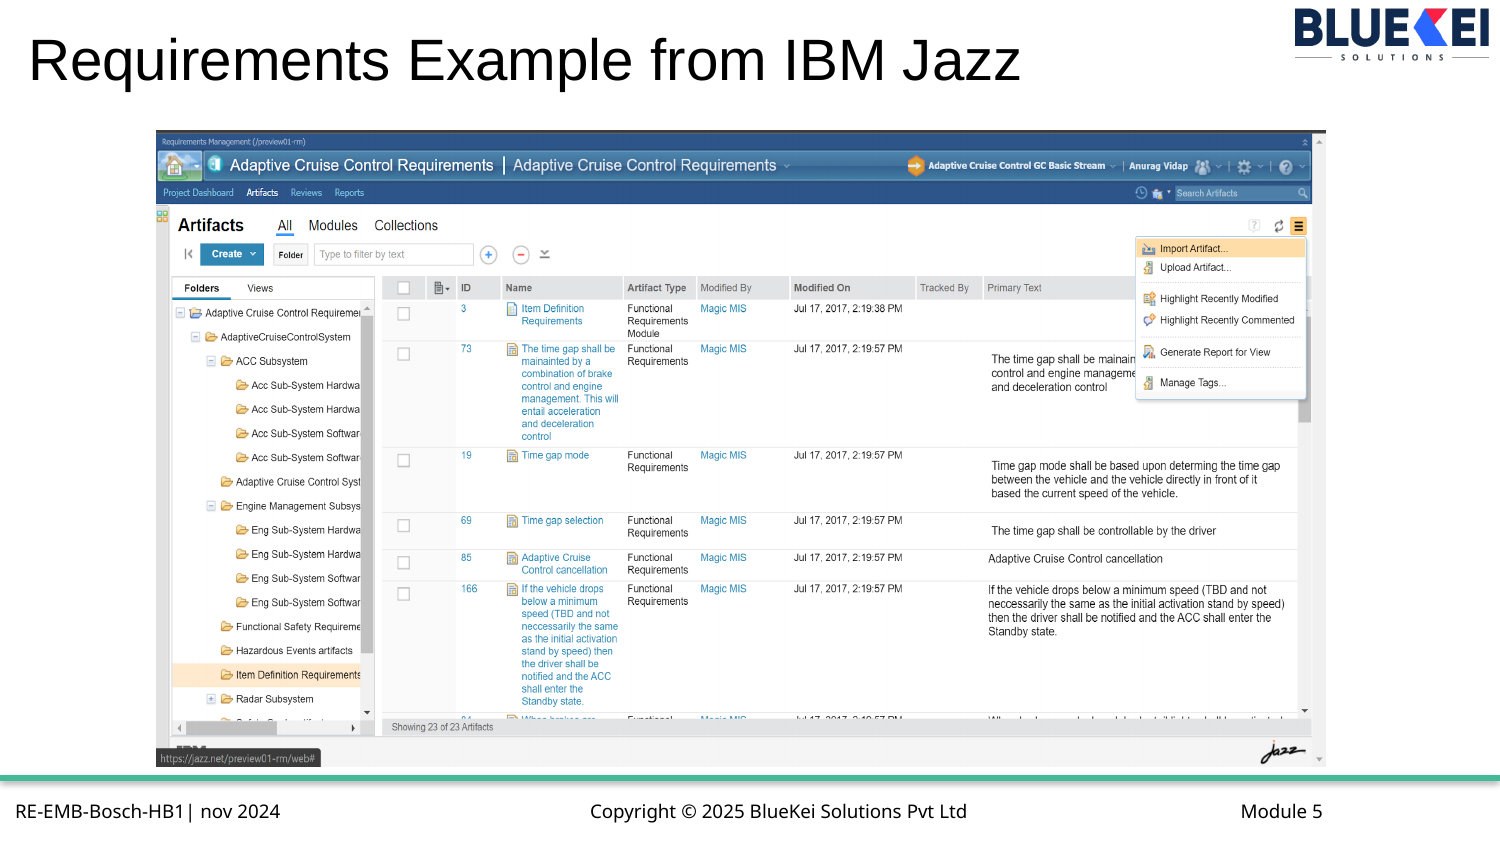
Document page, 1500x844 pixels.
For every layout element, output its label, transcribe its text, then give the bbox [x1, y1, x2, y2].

picture [155, 130, 1327, 767]
picture [1411, 7, 1491, 63]
title Requirements Example from IBM Jazz [13, 7, 1411, 102]
